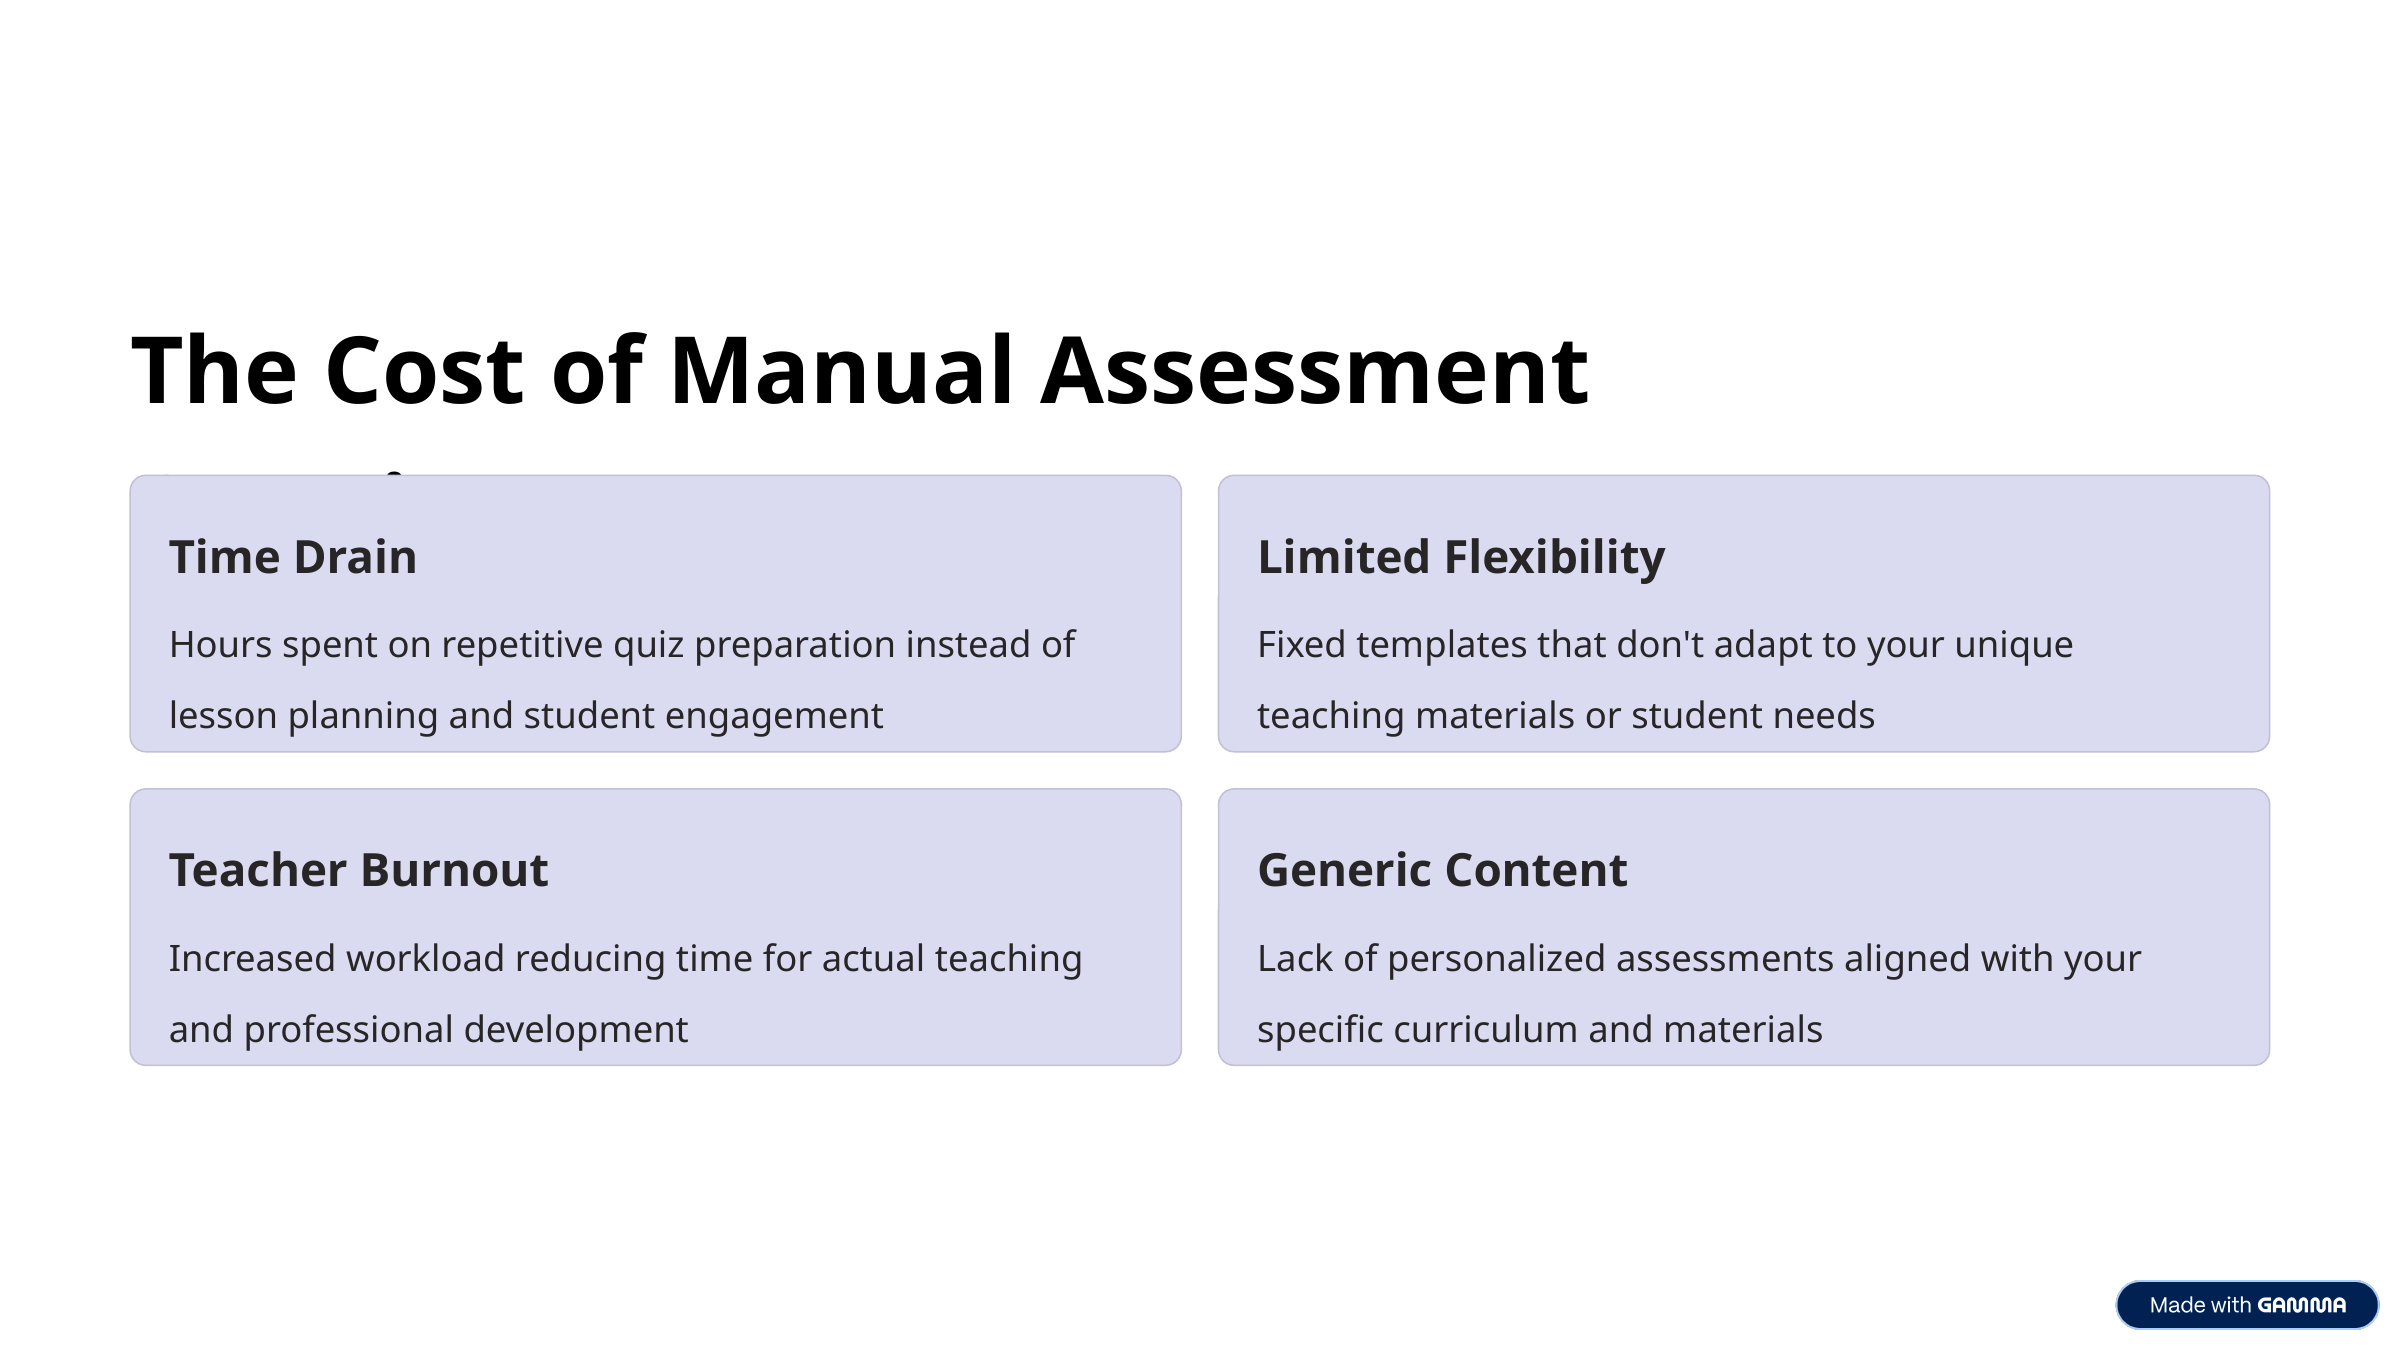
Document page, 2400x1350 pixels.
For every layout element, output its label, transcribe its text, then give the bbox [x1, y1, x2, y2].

text_box Increased workload reducing time for actual teaching and professional development [168, 907, 1143, 1027]
text_box Limited Flexibility [1256, 513, 1723, 572]
text_box Generic Content [1256, 827, 1723, 886]
text_box Time Drain [168, 513, 634, 572]
text_box The Cost of Manual Assessment Creation [130, 284, 2011, 401]
text_box Teacher Burnout [168, 827, 634, 886]
text_box Hours spent on repetitive quiz preparation instead of lesson planning and student engagement [168, 594, 1143, 714]
text_box [1218, 788, 2270, 1066]
text_box [130, 788, 1182, 1066]
text_box [1218, 475, 2270, 752]
text_box Lack of personalized assessments aligned with your specific curriculum and materials [1256, 907, 2232, 1027]
text_box Fixed templates that don't adapt to your unique teaching materials or student needs [1256, 594, 2232, 714]
picture [2106, 1271, 2389, 1339]
text_box [130, 475, 1182, 752]
